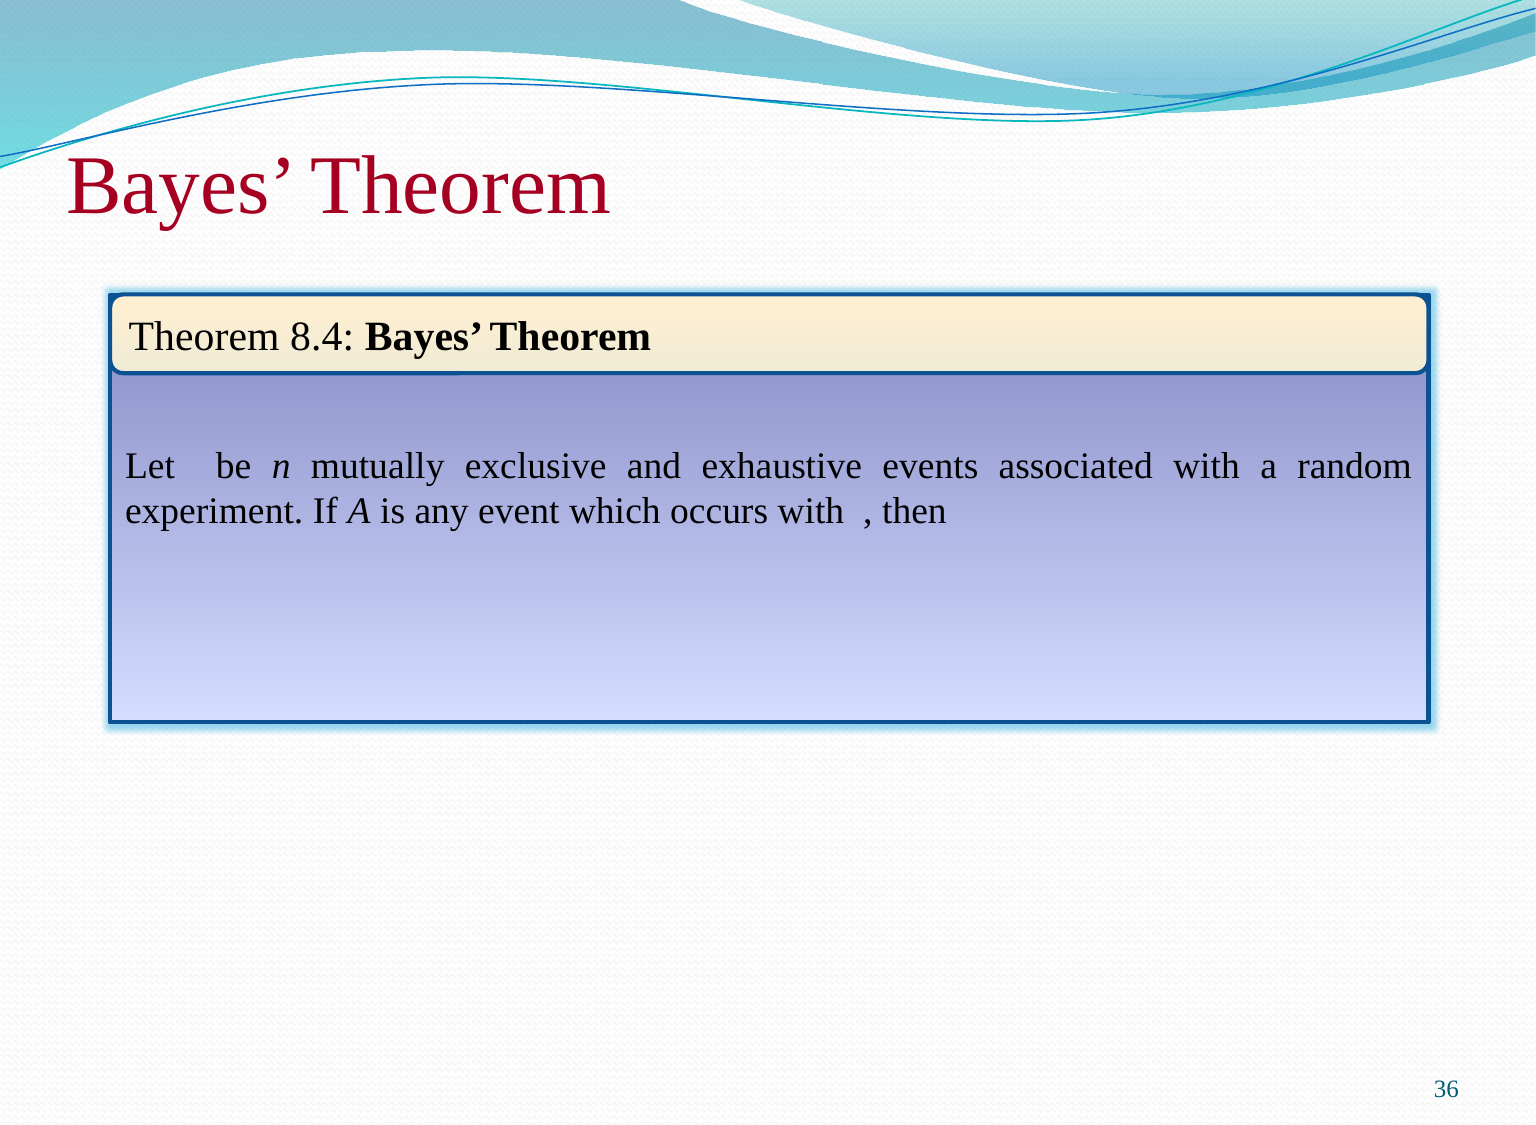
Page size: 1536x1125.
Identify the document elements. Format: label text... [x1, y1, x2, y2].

title Bayes’ Theorem [66, 42, 1449, 231]
slide_number 36 [1330, 1042, 1459, 1103]
text_box Theorem 8.4: Bayes’ Theorem [108, 292, 1431, 376]
